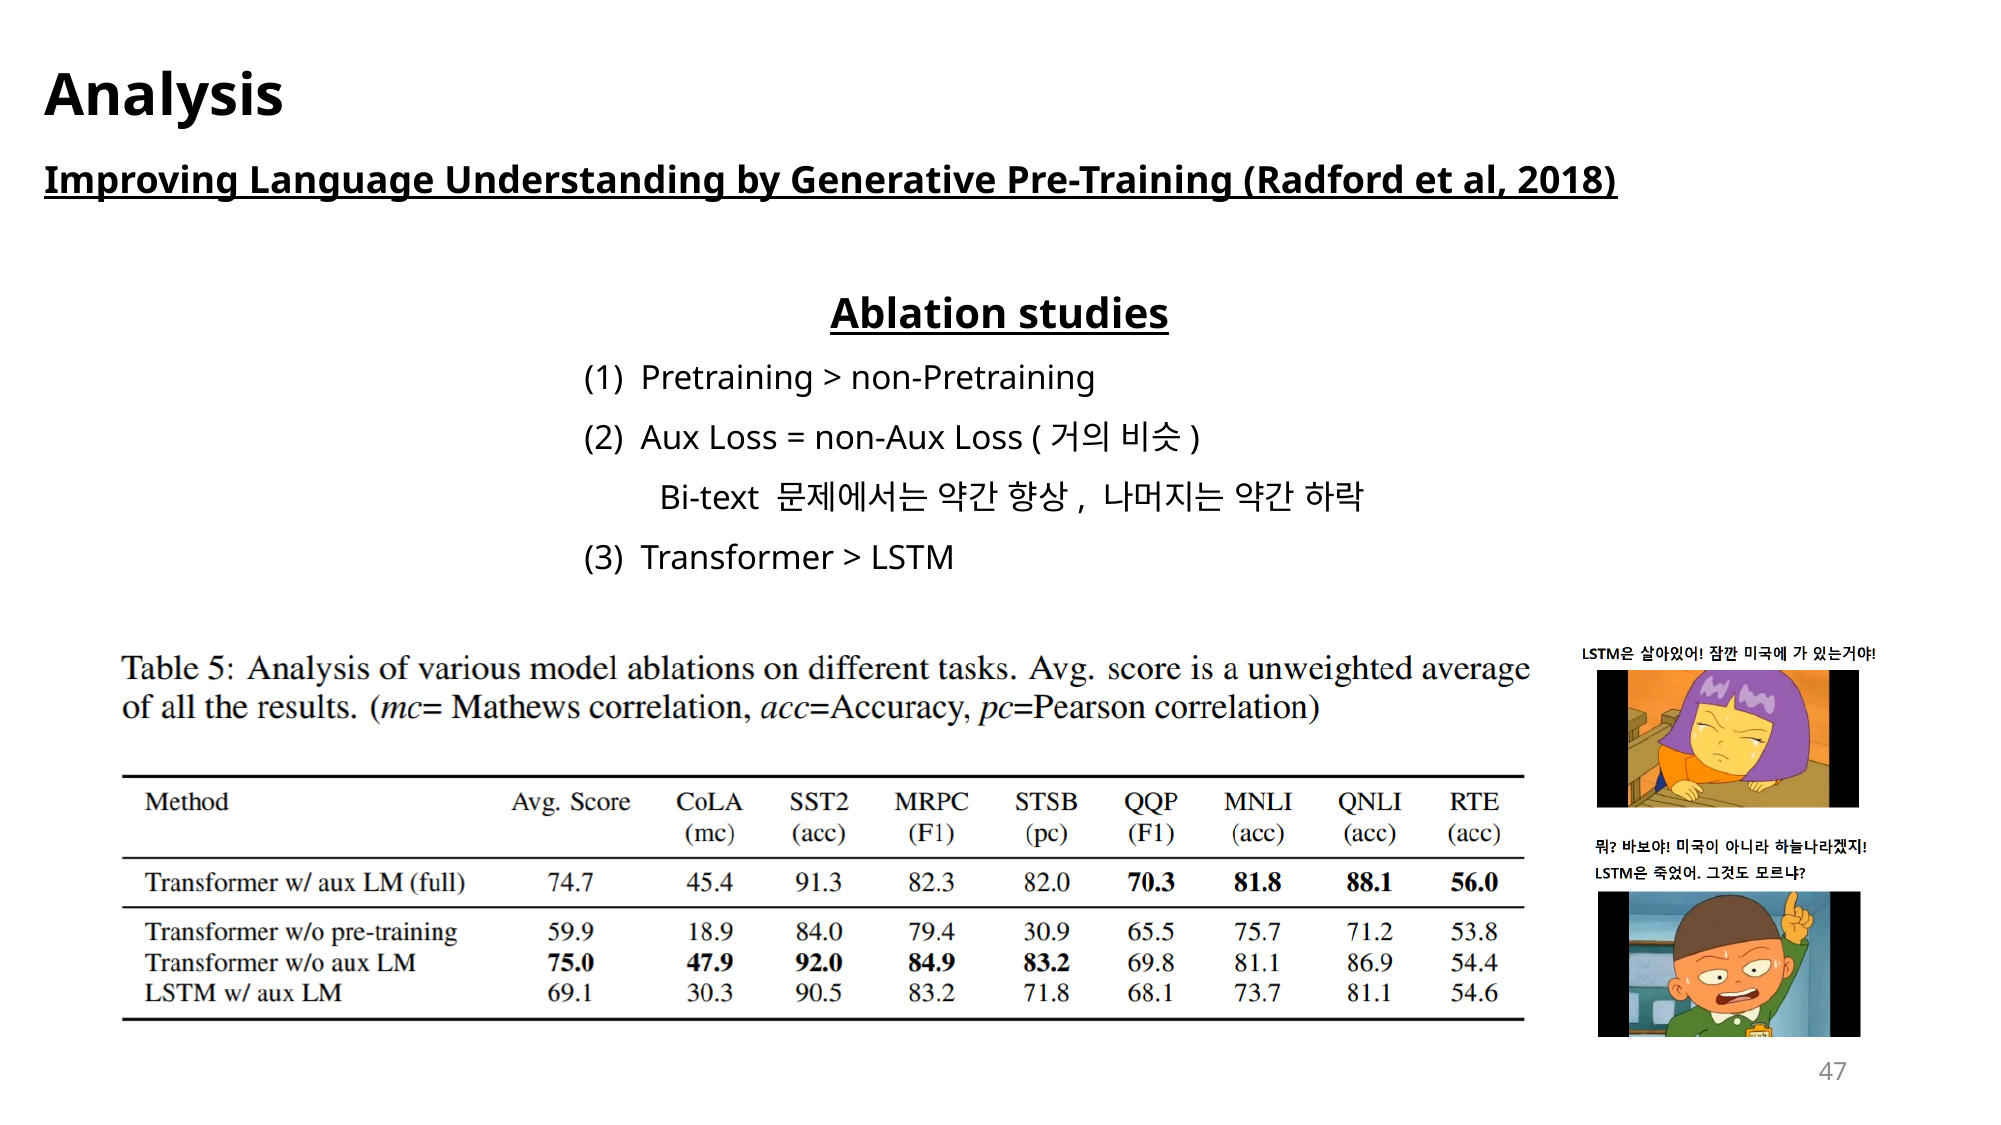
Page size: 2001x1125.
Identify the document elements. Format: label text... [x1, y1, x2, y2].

picture [1569, 638, 1892, 1043]
slide_number 47 [1412, 1042, 1863, 1103]
text_box Ablation studies Pretraining > non-Pretraining Aux Loss = non-Aux Loss (거의 비슷) Bi-text 문제에서는 약간 향상, 나머지는 약간 하락 Transformer > LSTM [569, 254, 1431, 584]
picture [84, 649, 1559, 1054]
title Analysis [29, 20, 1498, 136]
text_box Improving Language Understanding by Generative Pre-Training (Radford et al, 2018) [29, 148, 1636, 253]
